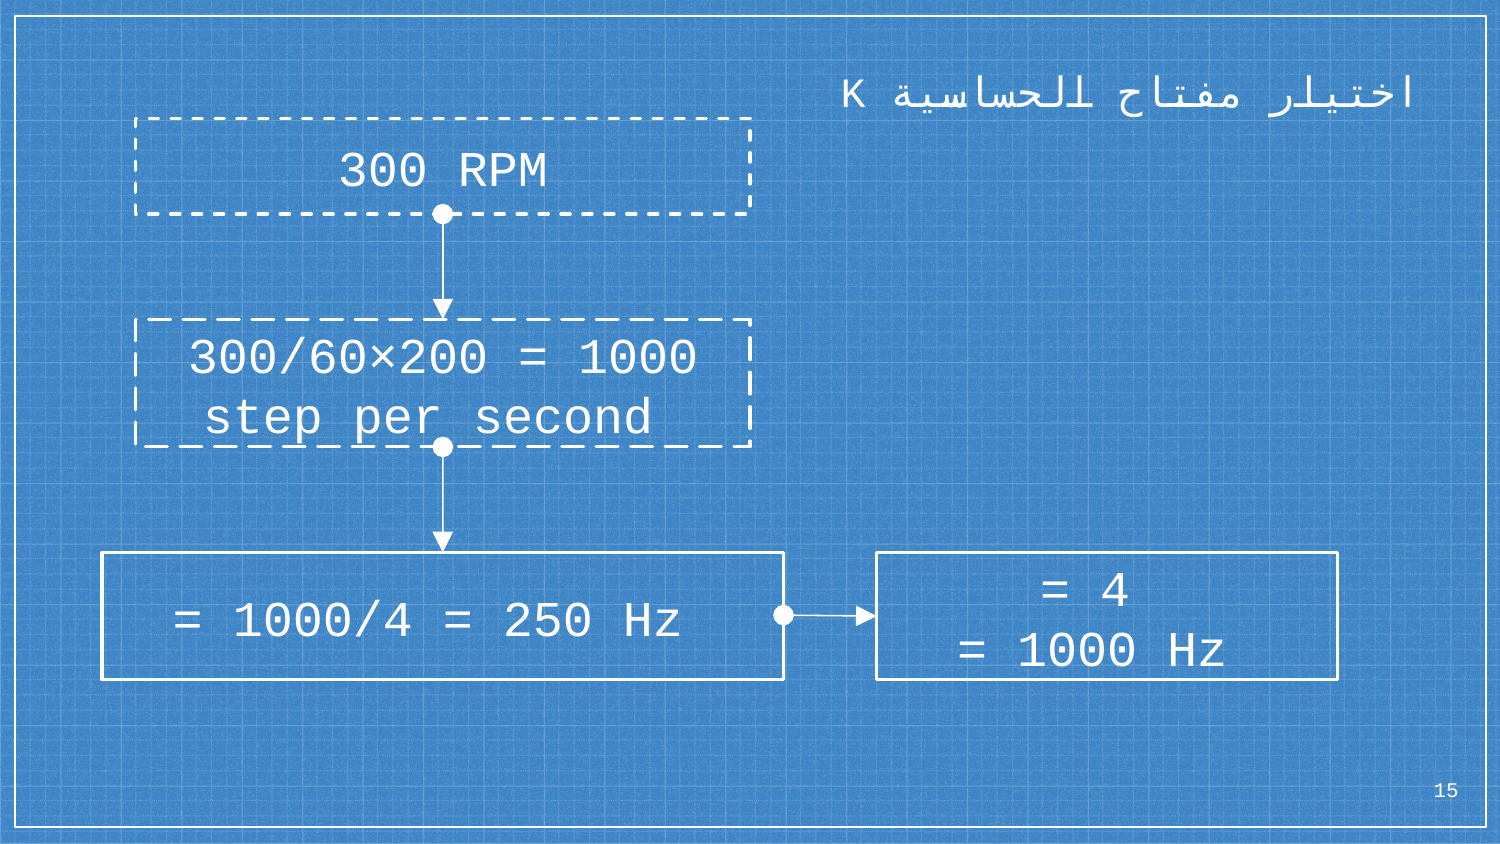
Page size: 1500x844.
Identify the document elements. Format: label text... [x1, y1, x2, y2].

text_box 300/60×200 = 1000 step per second [135, 319, 751, 447]
title اختيار مفتاح الحساسية K [85, 50, 1436, 119]
slide_number 15 [1398, 761, 1474, 810]
text_box 300 RPM [135, 118, 751, 214]
picture [0, 0, 1500, 844]
